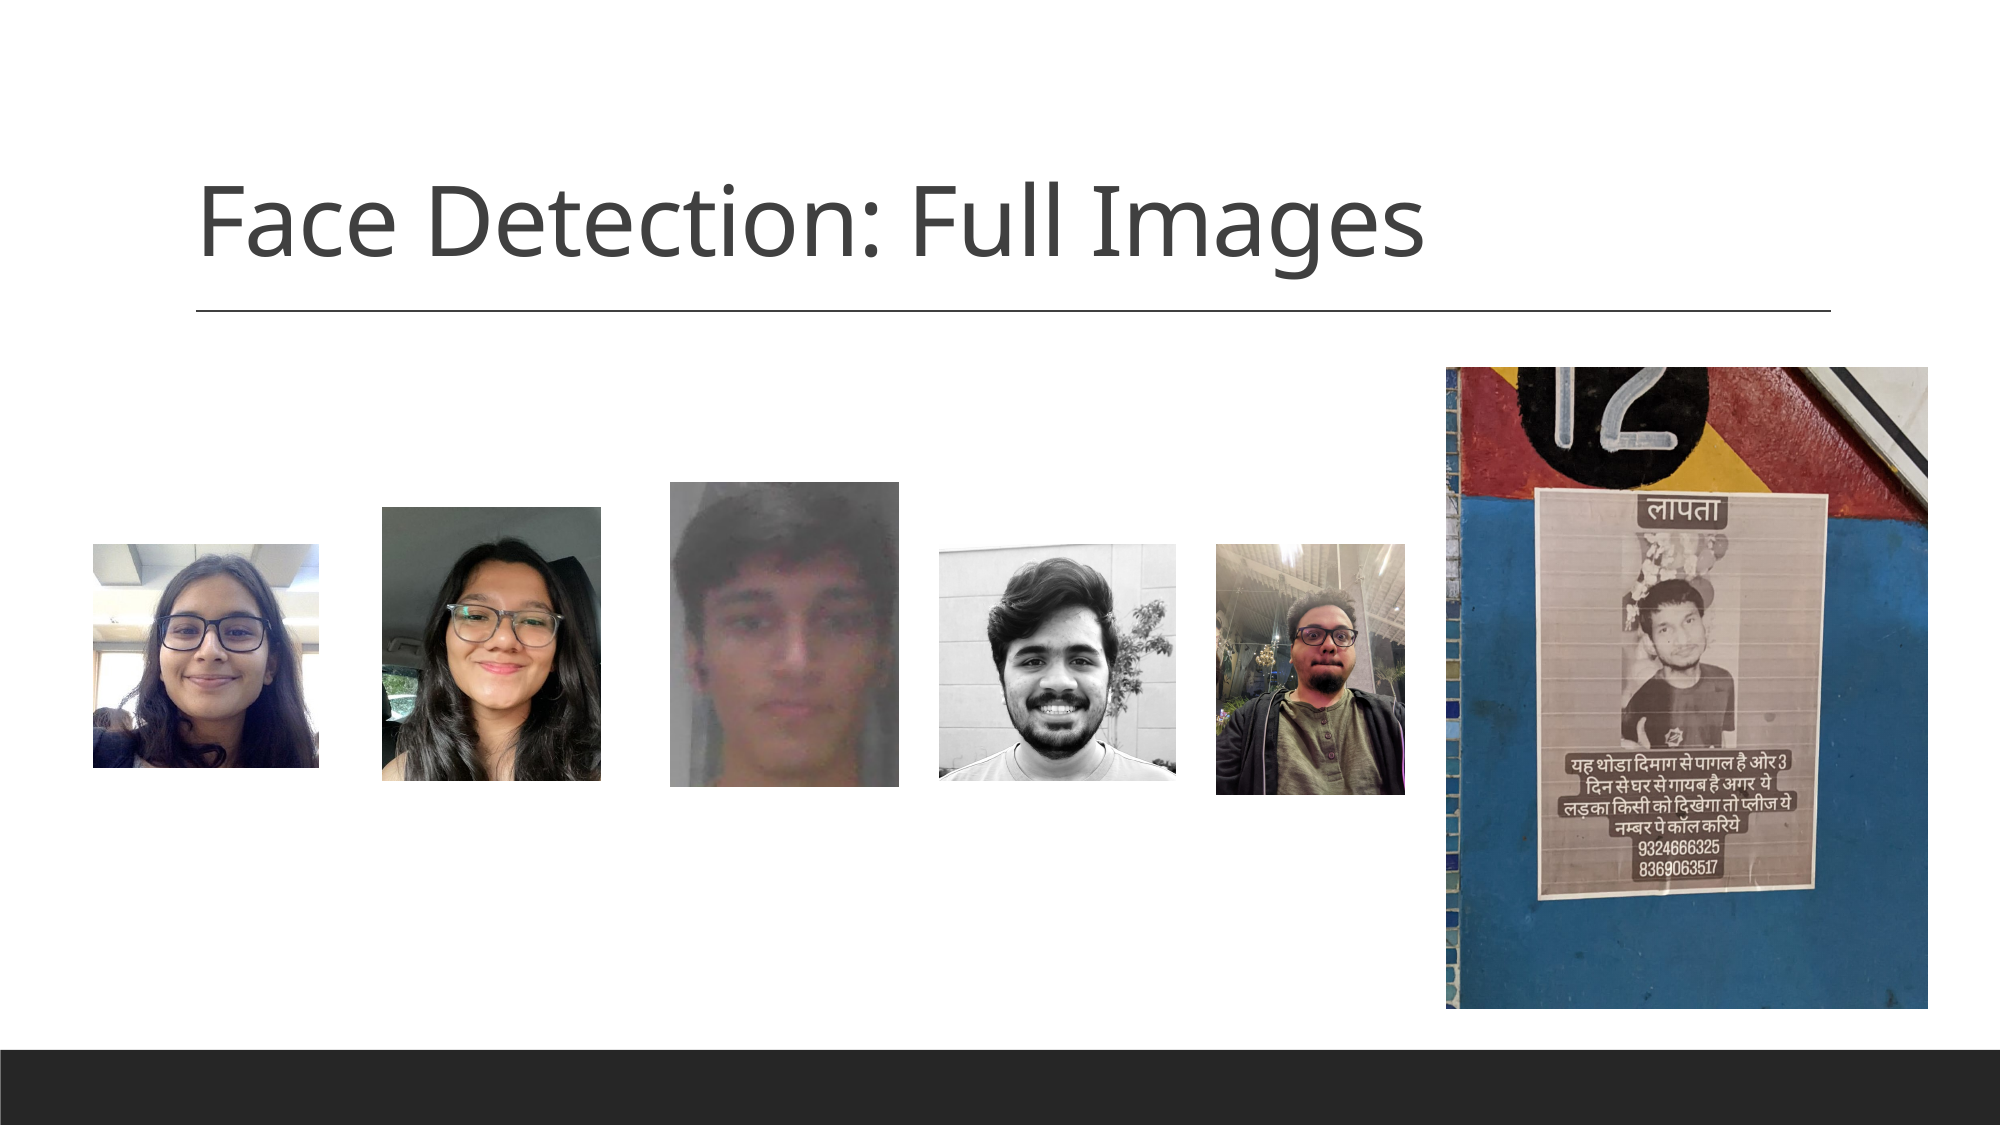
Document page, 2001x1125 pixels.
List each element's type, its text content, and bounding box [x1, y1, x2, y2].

title Face Detection: Full Images [180, 47, 1830, 285]
picture [92, 543, 320, 768]
picture [1215, 543, 1405, 796]
picture [381, 506, 601, 781]
picture [670, 481, 899, 788]
picture [1446, 367, 1928, 1010]
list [938, 543, 1176, 781]
